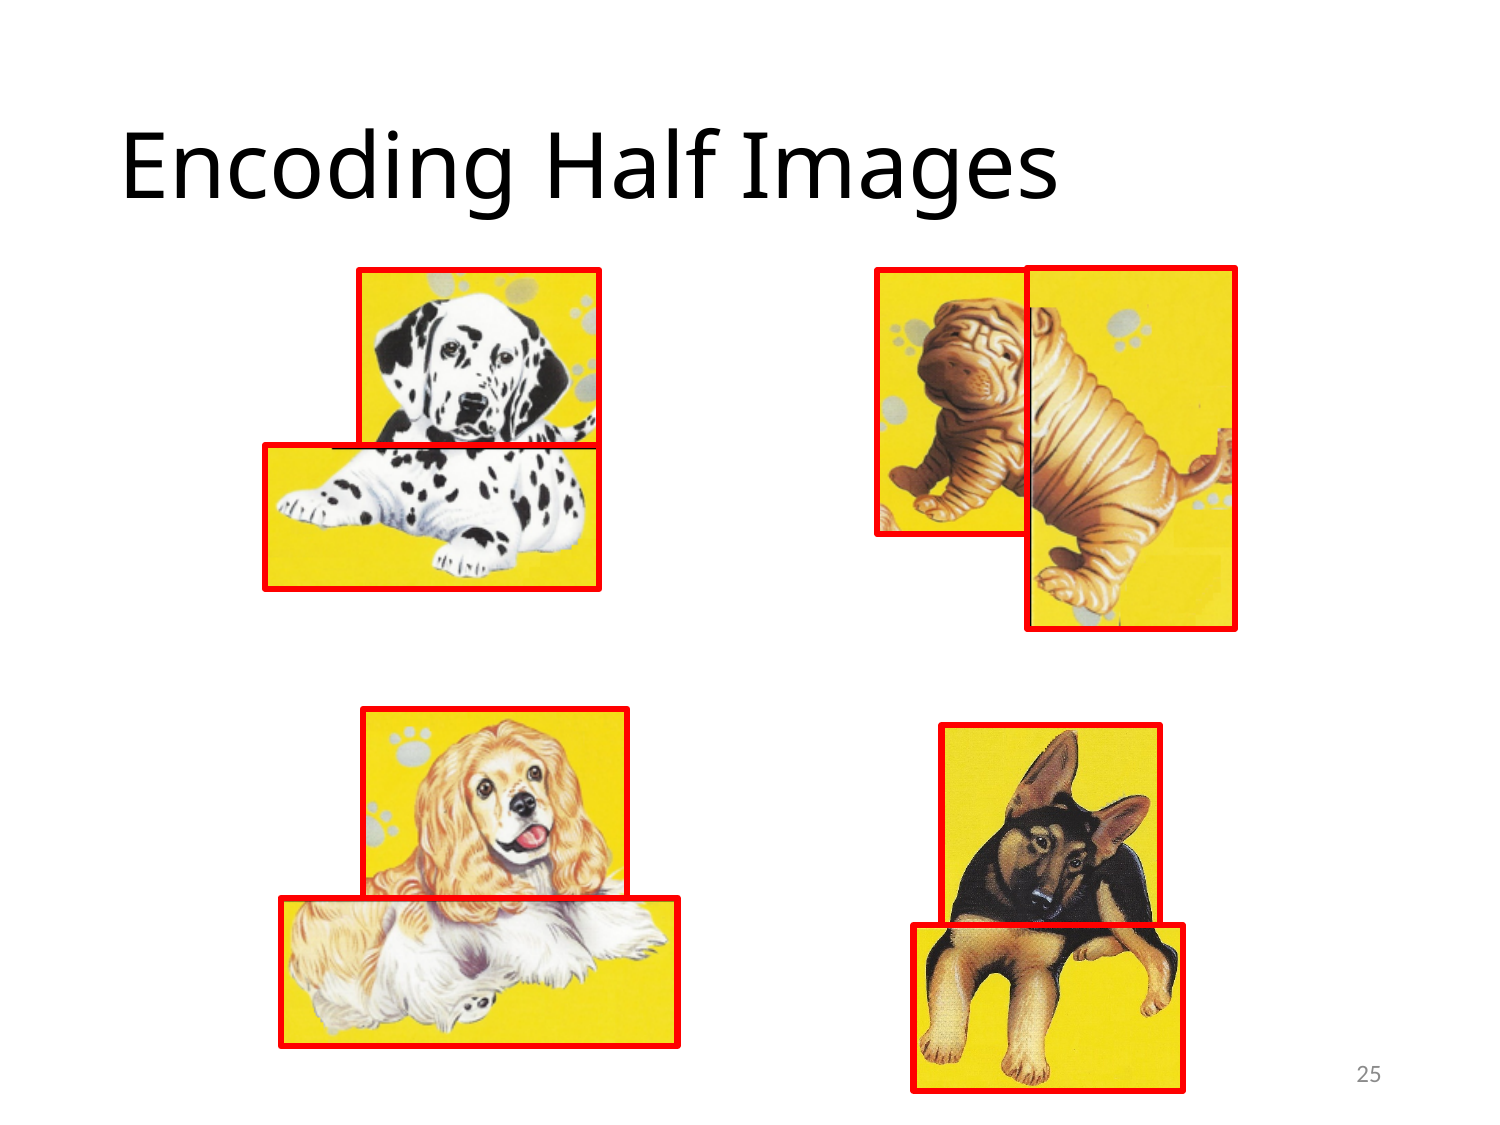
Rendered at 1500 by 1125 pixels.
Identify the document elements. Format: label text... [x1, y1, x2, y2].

slide_number 25 [1059, 1042, 1397, 1103]
title Encoding Half Images [103, 59, 1397, 278]
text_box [268, 270, 1232, 1088]
